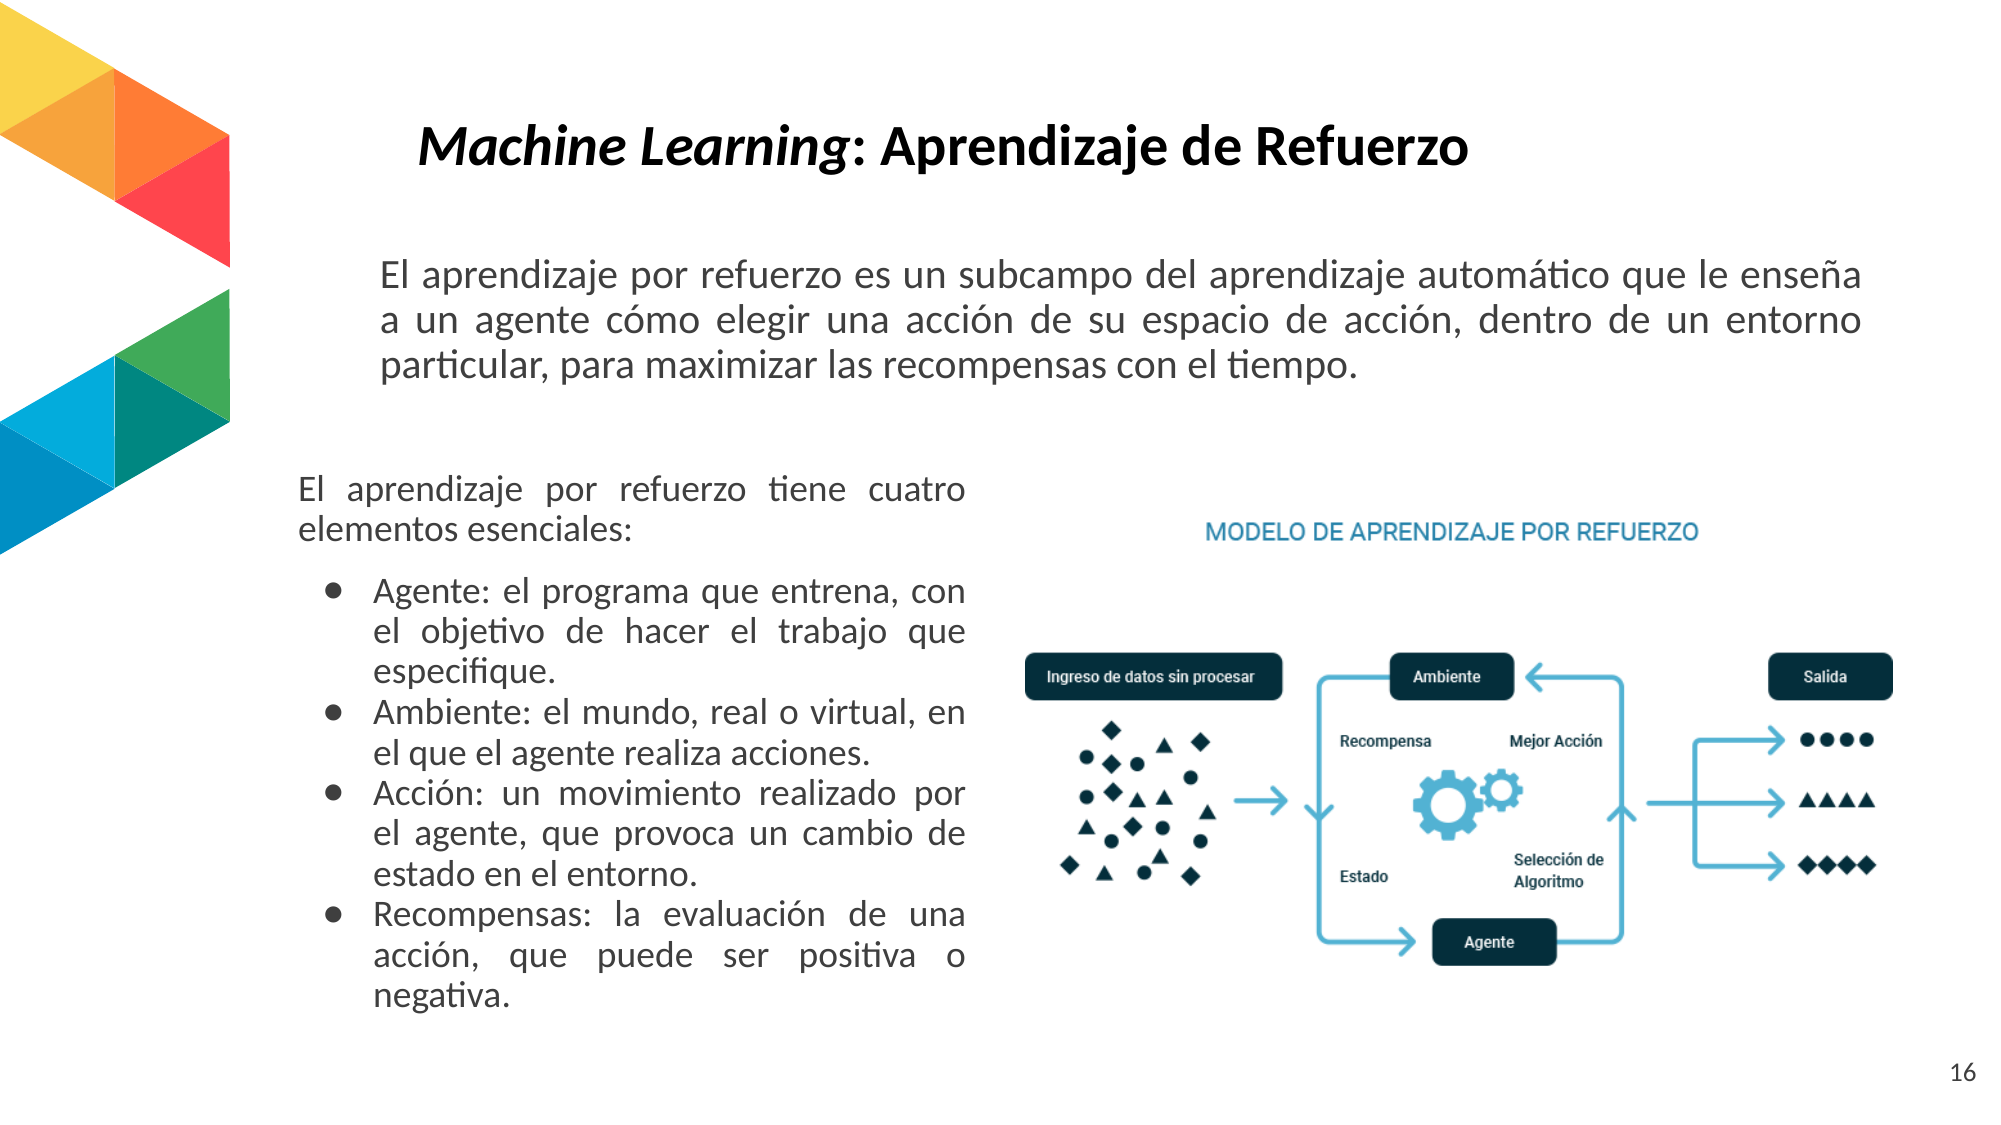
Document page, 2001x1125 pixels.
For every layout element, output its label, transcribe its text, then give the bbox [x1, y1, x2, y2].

picture [1024, 453, 1894, 1033]
picture [1047, 671, 1099, 684]
picture [1126, 671, 1163, 682]
subtitle El aprendizaje por refuerzo es un subcampo del aprendizaje automático que le enseña a un agente cómo elegir una acción de su espacio de acción, dentro de un entorno particular, para maximizar las recompensas con el tiempo. [364, 245, 1879, 542]
title Machine Learning: Aprendizaje de Refuerzo [402, 108, 1916, 294]
picture [1805, 670, 1846, 682]
picture [1194, 674, 1253, 684]
subtitle El aprendizaje por refuerzo tiene cuatro elementos esenciales: Agente: el programa que entrena, con el objetivo de hacer el trabajo que especifique. Ambiente: el mundo, real o virtual, en el que el agente realiza acciones. Acción: un movimiento realizado por el agente, que provoca un cambio de estado en el entorno. Recompensas: la evaluación de una acción, que puede ser positiva o negativa. [283, 461, 982, 759]
slide_number ‹#› [1871, 1038, 1992, 1125]
picture [1104, 671, 1121, 682]
picture [1169, 670, 1188, 682]
